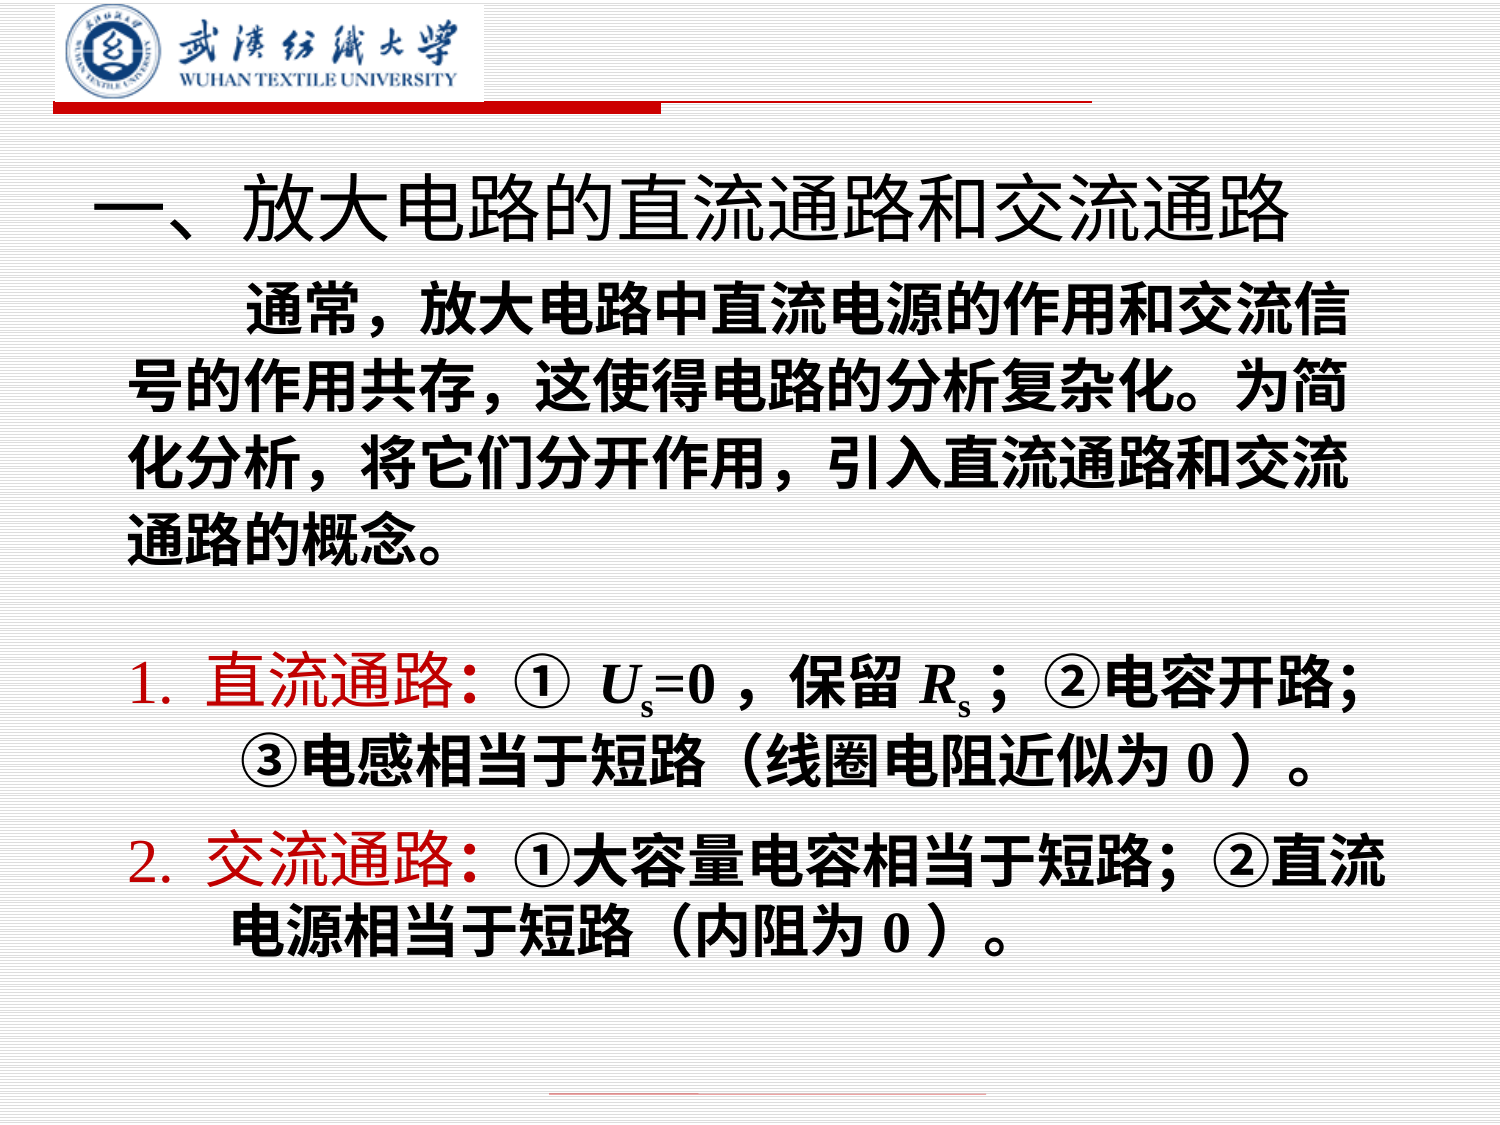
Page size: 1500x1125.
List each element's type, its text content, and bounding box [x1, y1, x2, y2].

text_box 通常，放大电路中直流电源的作用和交流信号的作用共存，这使得电路的分析复杂化。为简化分析，将它们分开作用，引入直流通路和交流通路的概念。 [112, 257, 1412, 581]
list 1. 直流通路：① Us=0，保留Rs；②电容开路； ③电感相当于短路（线圈电阻近似为0）。 2. 交流通路：①大容量电容相当于短路；②直流电源相当于短路（内阻为0）。 [111, 633, 1423, 940]
title 一、放大电路的直流通路和交流通路 [76, 152, 1330, 260]
picture [55, 4, 484, 102]
